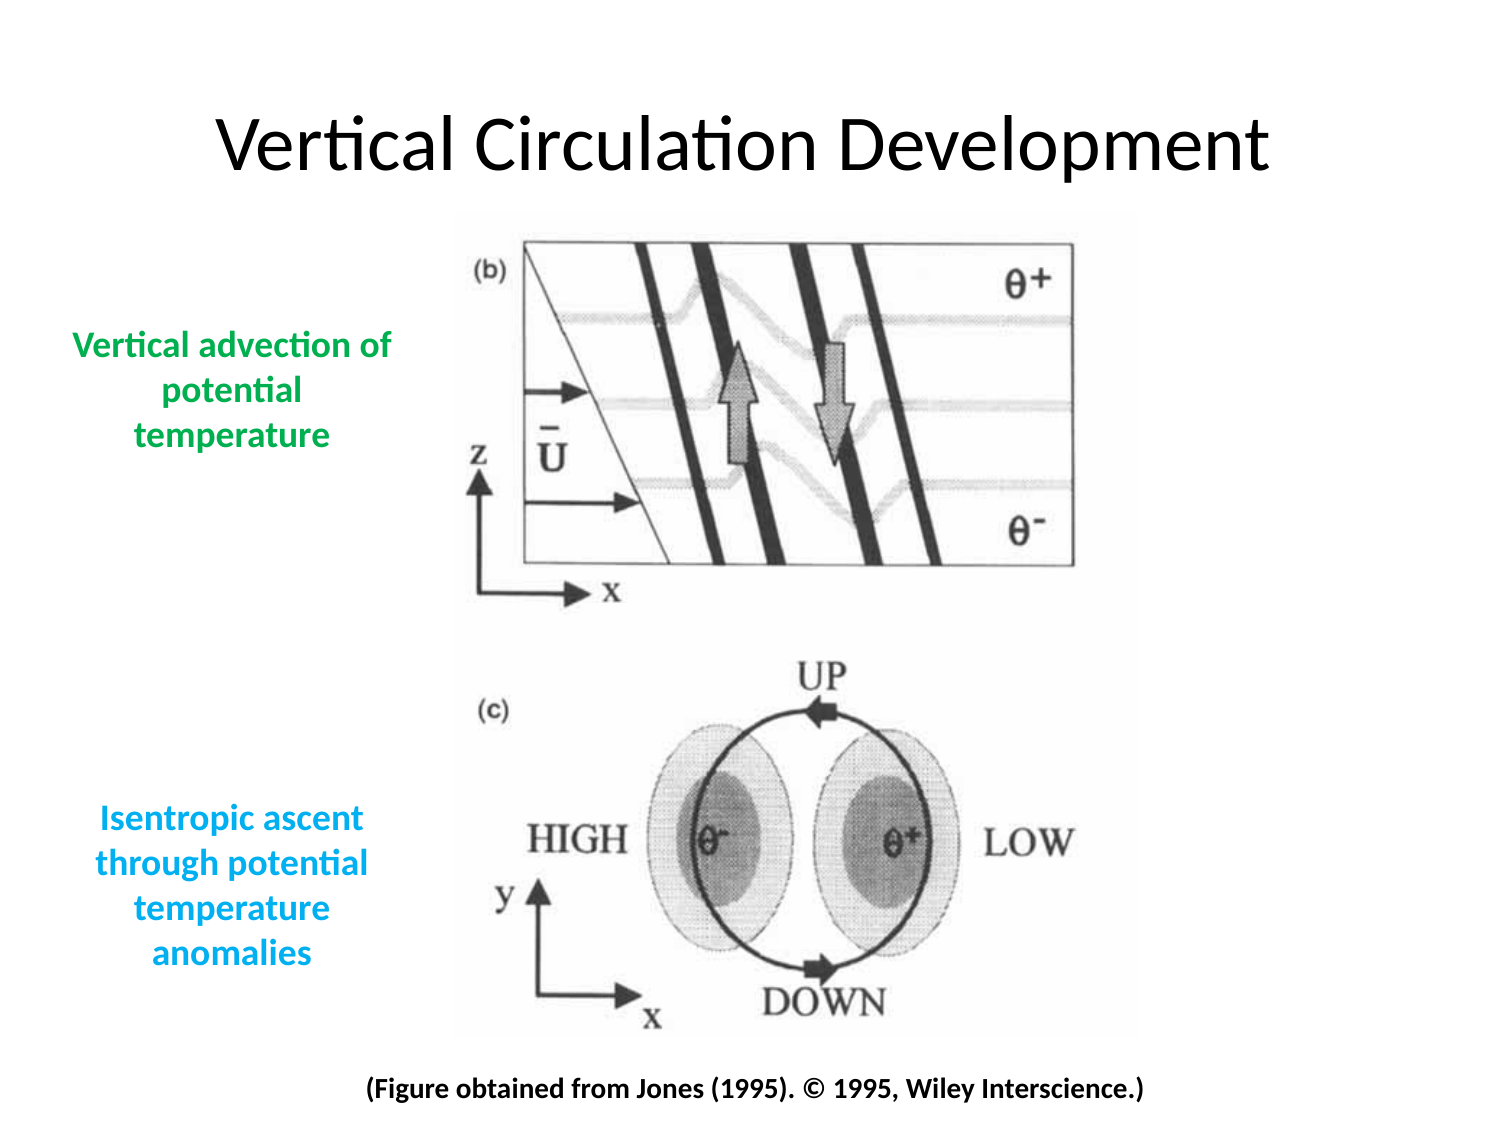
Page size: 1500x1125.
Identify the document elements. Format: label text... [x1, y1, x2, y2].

text_box Isentropic ascent through potential temperature anomalies [50, 785, 415, 981]
title Vertical Circulation Development [62, 45, 1425, 233]
picture [454, 212, 1138, 1038]
text_box (Figure obtained from Jones (1995). © 1995, Wiley Interscience.) [350, 1062, 1161, 1113]
text_box Vertical advection of potential temperature [50, 312, 415, 463]
